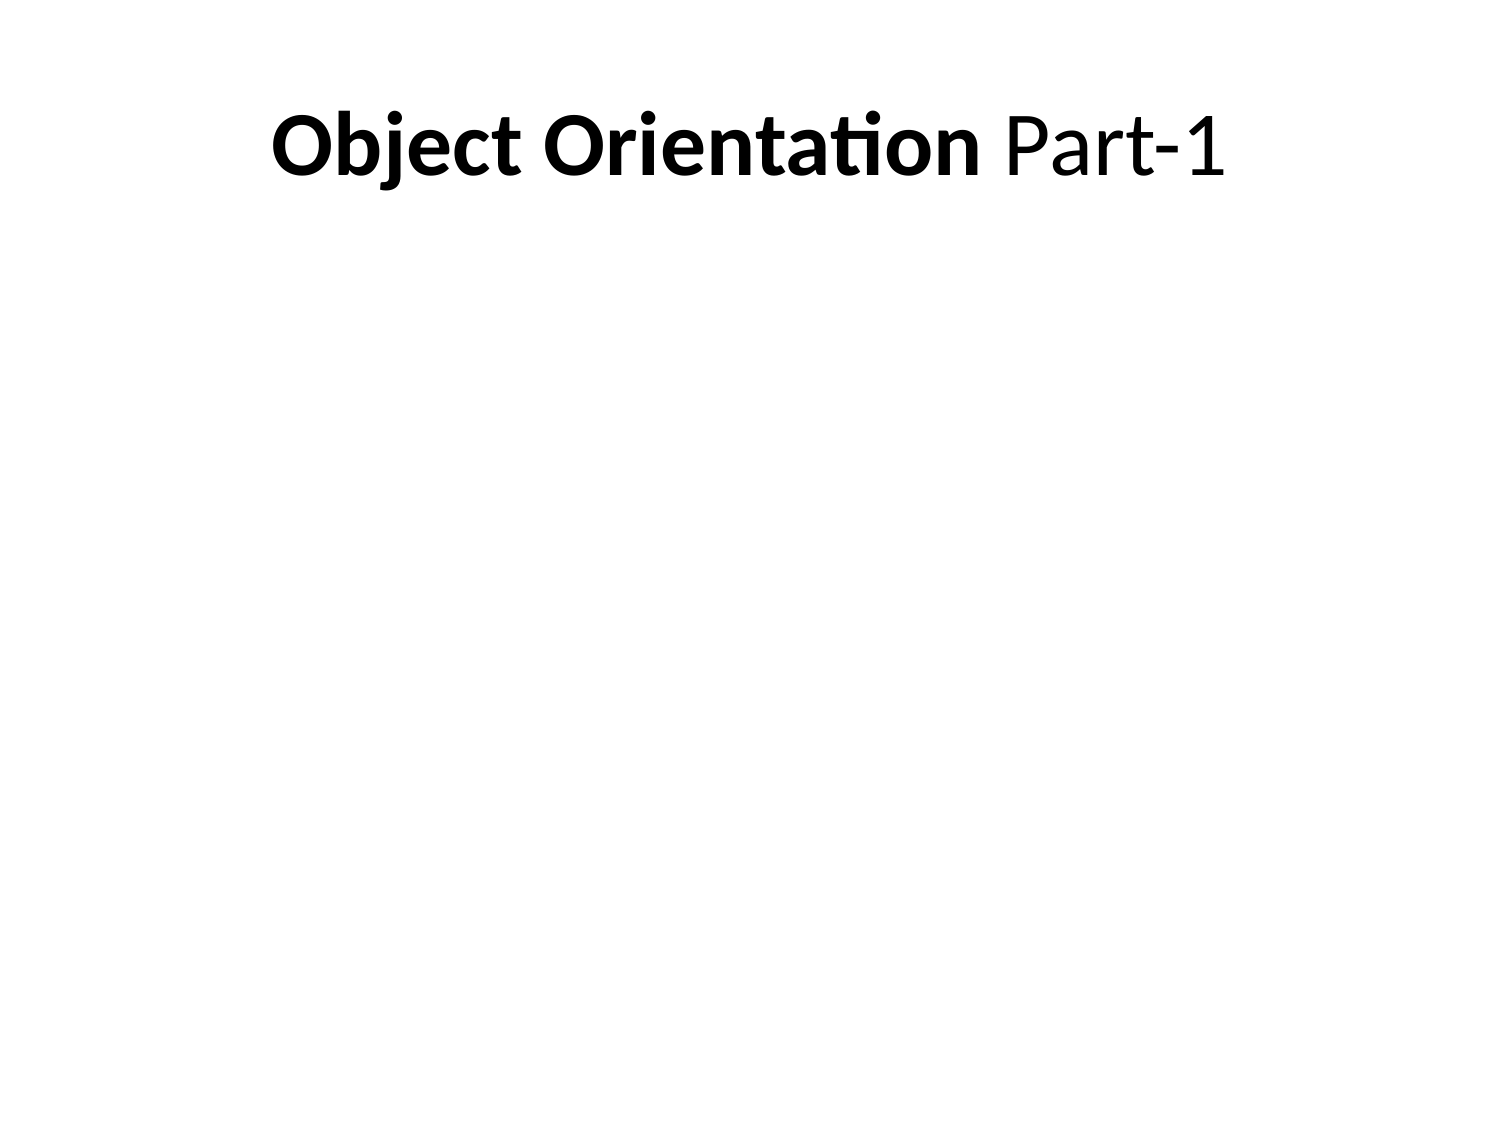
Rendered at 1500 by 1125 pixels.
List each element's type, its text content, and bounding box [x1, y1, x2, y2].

title Object Orientation Part-1 [75, 45, 1425, 233]
